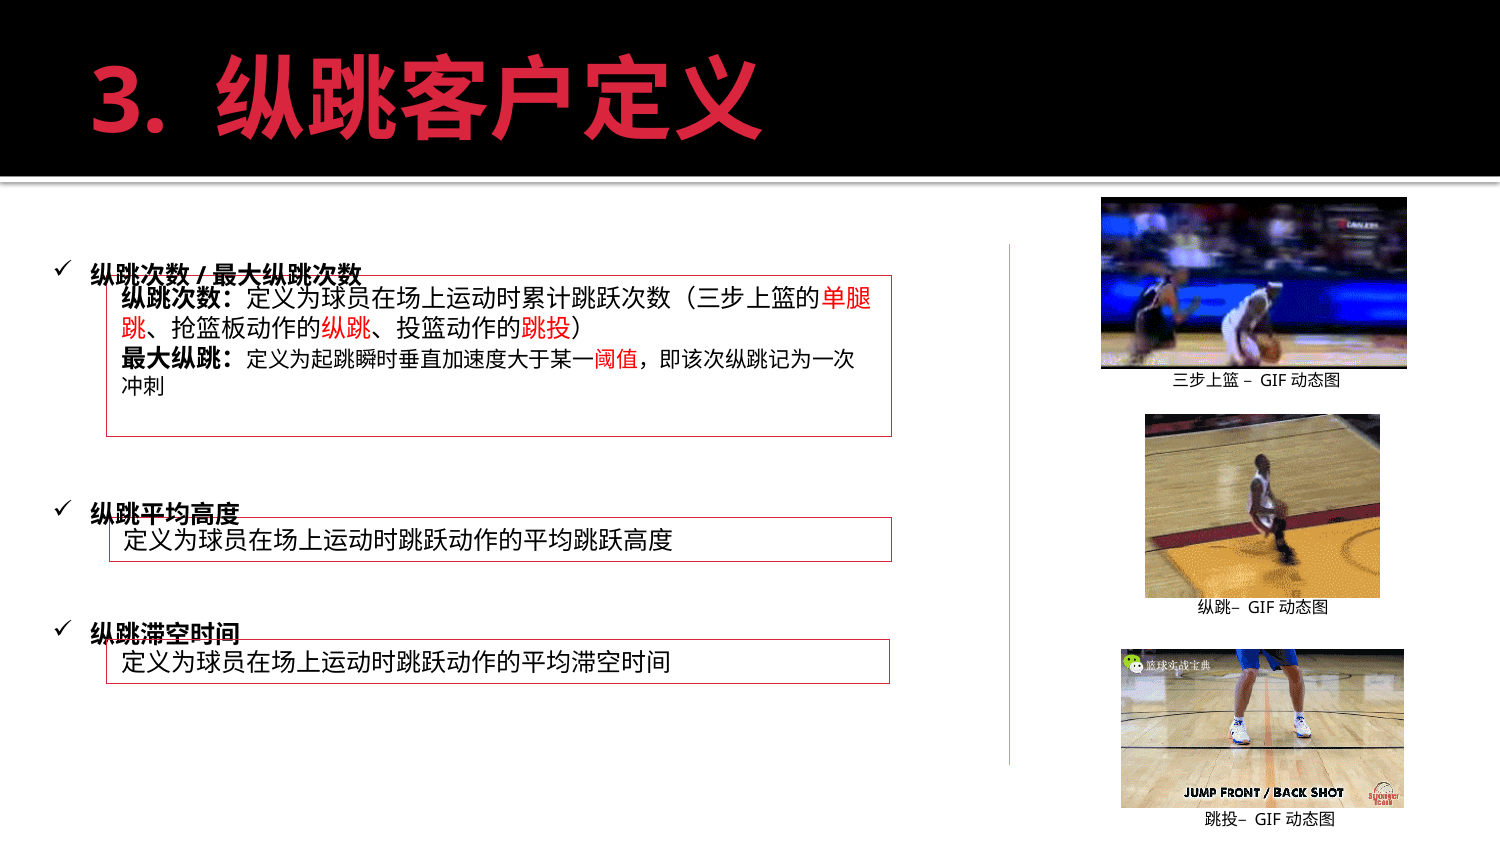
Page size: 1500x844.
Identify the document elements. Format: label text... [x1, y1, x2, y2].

text_box 纵跳次数/最大纵跳次数 纵跳平均高度 纵跳滞空时间 [37, 161, 378, 656]
picture [1145, 414, 1380, 598]
text_box 定义为球员在场上运动时跳跃动作的平均跳跃高度 [378, 517, 892, 562]
title 3. 纵跳客户定义 [75, 18, 1425, 173]
picture [1101, 197, 1407, 369]
text_box 纵跳次数：定义为球员在场上运动时累计跳跃次数（三步上篮的单腿跳、抢篮板动作的纵跳、投篮动作的跳投） 最大纵跳：定义为起跳瞬时垂直加速度大于某一阈值，即该次纵跳记为一次冲刺 [378, 275, 892, 437]
text_box 纵跳– GIF动态图 [1178, 606, 1348, 644]
text_box 跳投– GIF动态图 [1175, 816, 1365, 844]
picture [1121, 649, 1404, 808]
text_box 三步上篮 – GIF动态图 [1152, 378, 1362, 398]
text_box 定义为球员在场上运动时跳跃动作的平均滞空时间 [106, 639, 890, 684]
